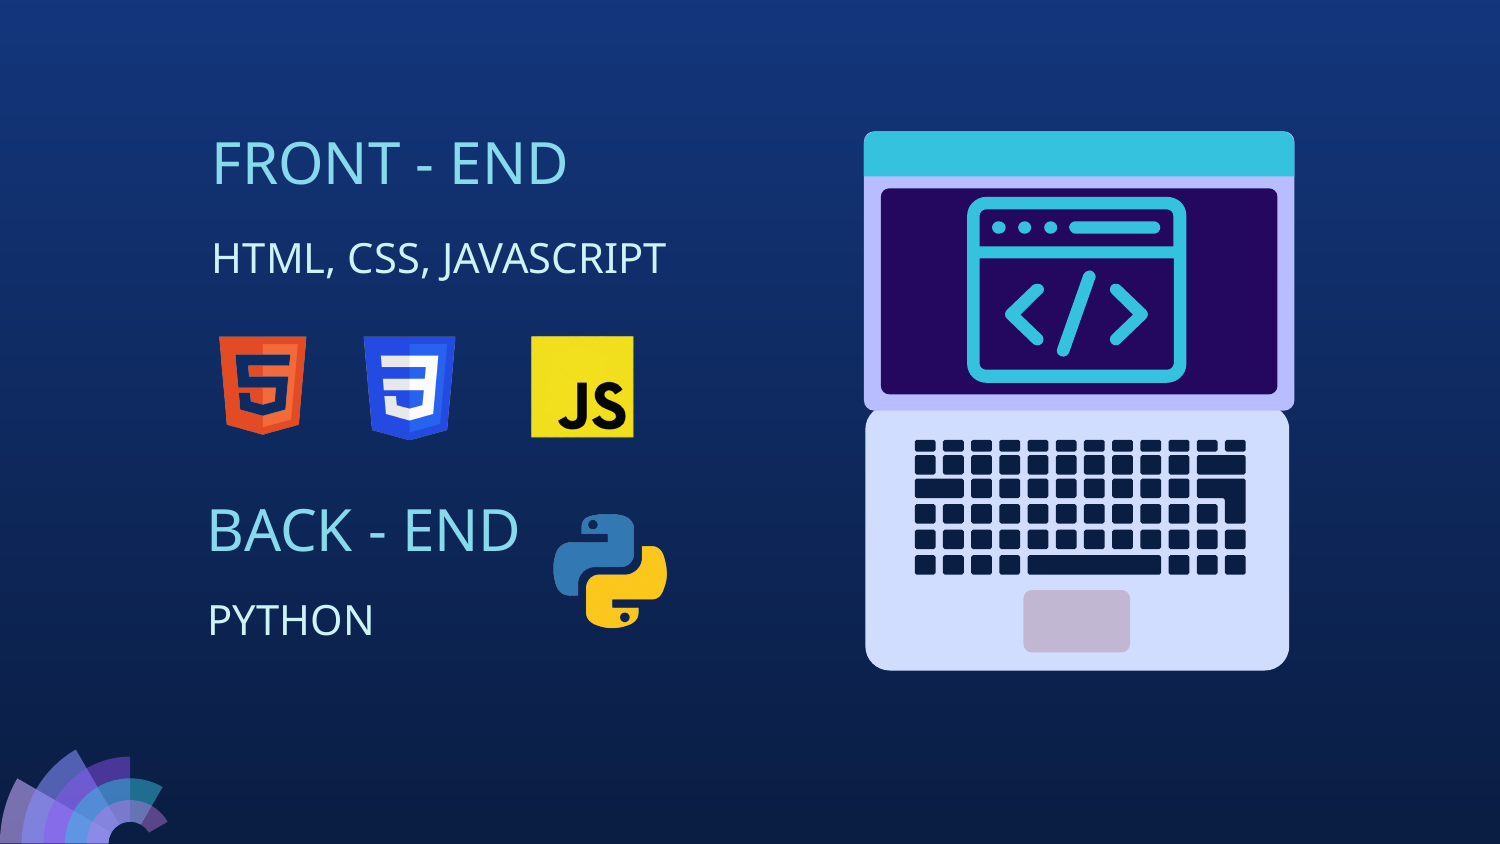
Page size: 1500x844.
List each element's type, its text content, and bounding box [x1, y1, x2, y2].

text_box BACK - END [191, 467, 698, 579]
list HTML, CSS, JAVASCRIPT [196, 216, 278, 308]
text_box PYTHON [192, 578, 778, 685]
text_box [863, 131, 1295, 671]
picture [546, 507, 675, 635]
picture [521, 326, 643, 448]
picture [201, 303, 494, 445]
list HTML, CSS, JAVASCRIPT [775, 216, 783, 323]
title FRONT - END [196, 100, 278, 212]
text_box [278, 0, 775, 447]
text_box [0, 749, 168, 844]
